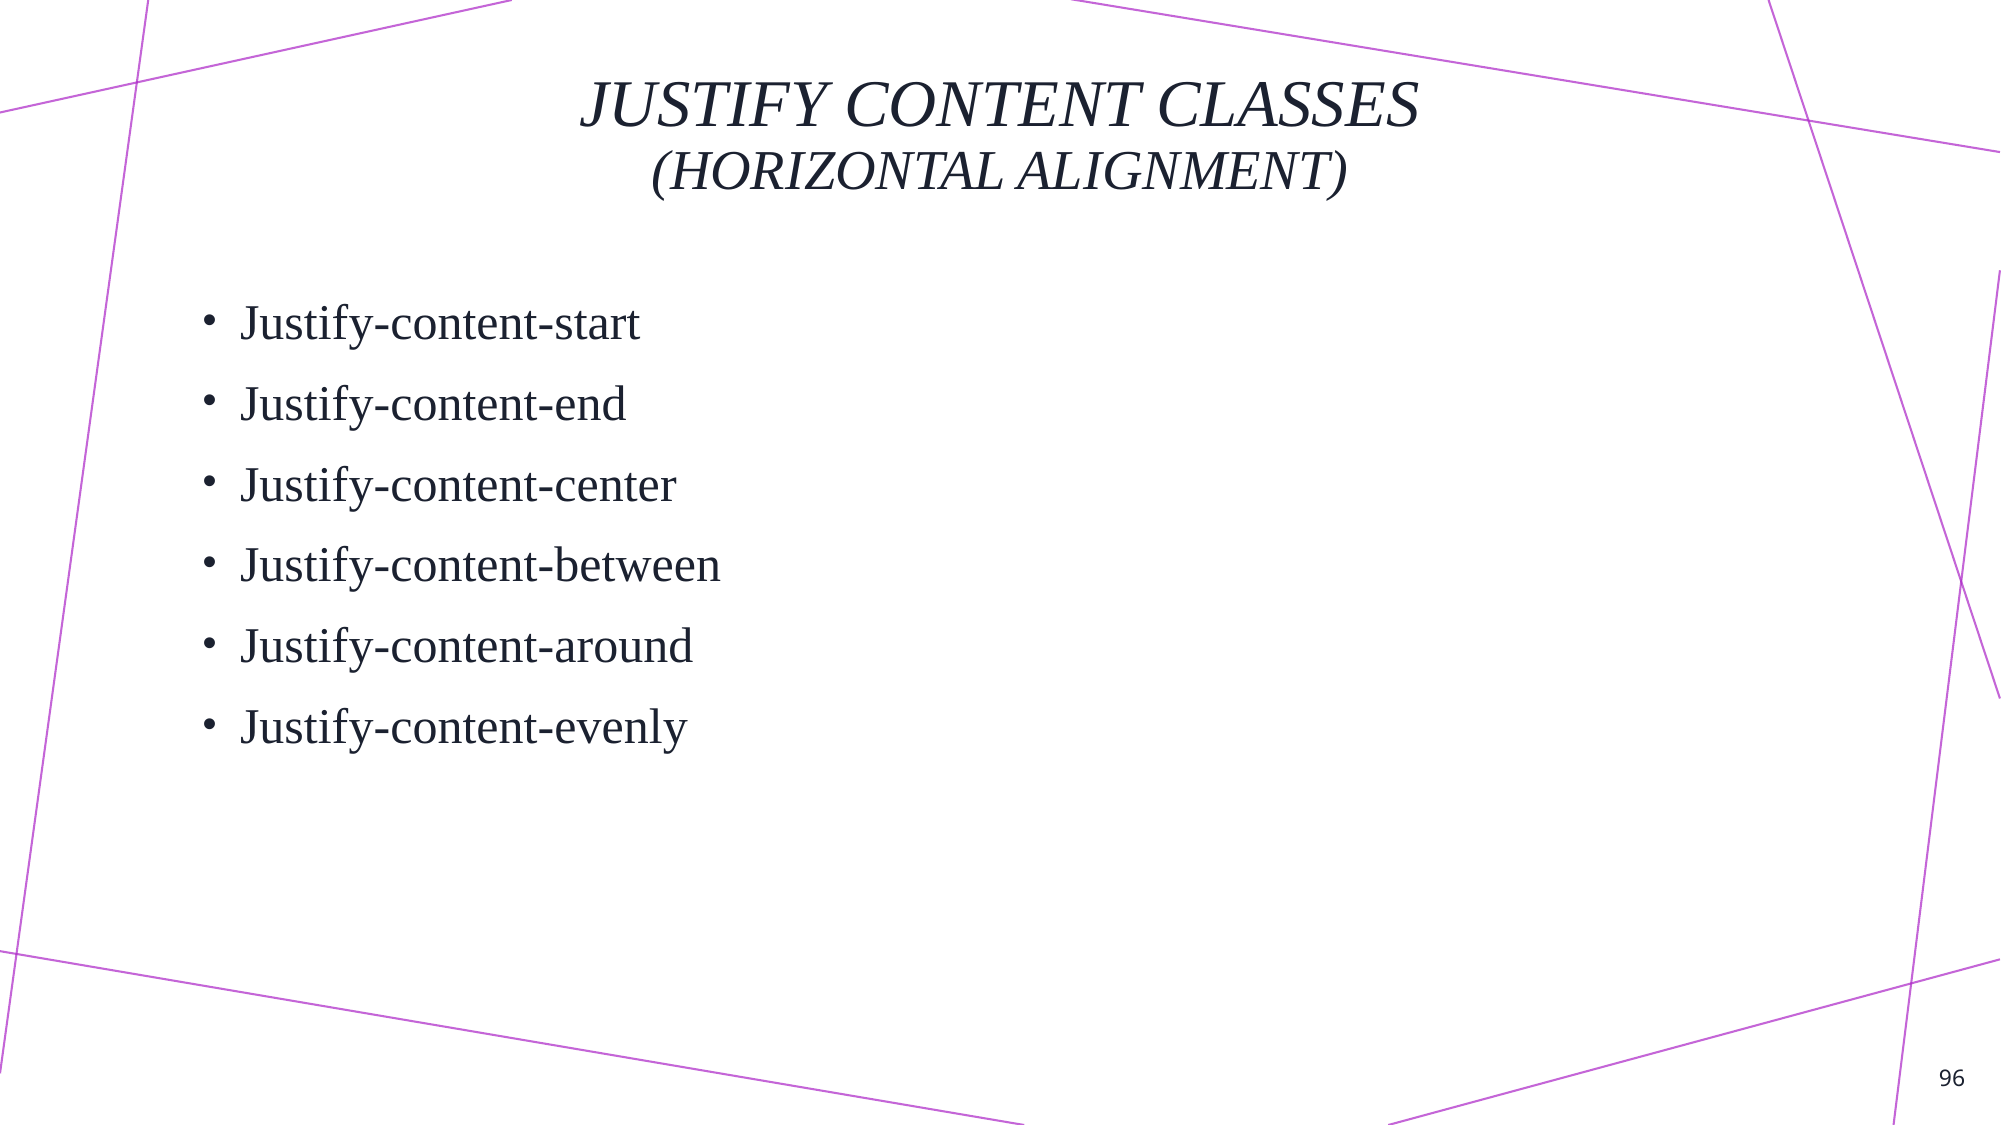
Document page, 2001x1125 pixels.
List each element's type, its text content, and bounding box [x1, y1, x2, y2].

list Justify-content-start Justify-content-end Justify-content-center Justify-content-between Justify-content-around Justify-content-evenly [187, 281, 1813, 942]
slide_number 96 [1903, 1049, 1981, 1110]
title Justify content classes (horizontal alignment) [507, 58, 1493, 213]
